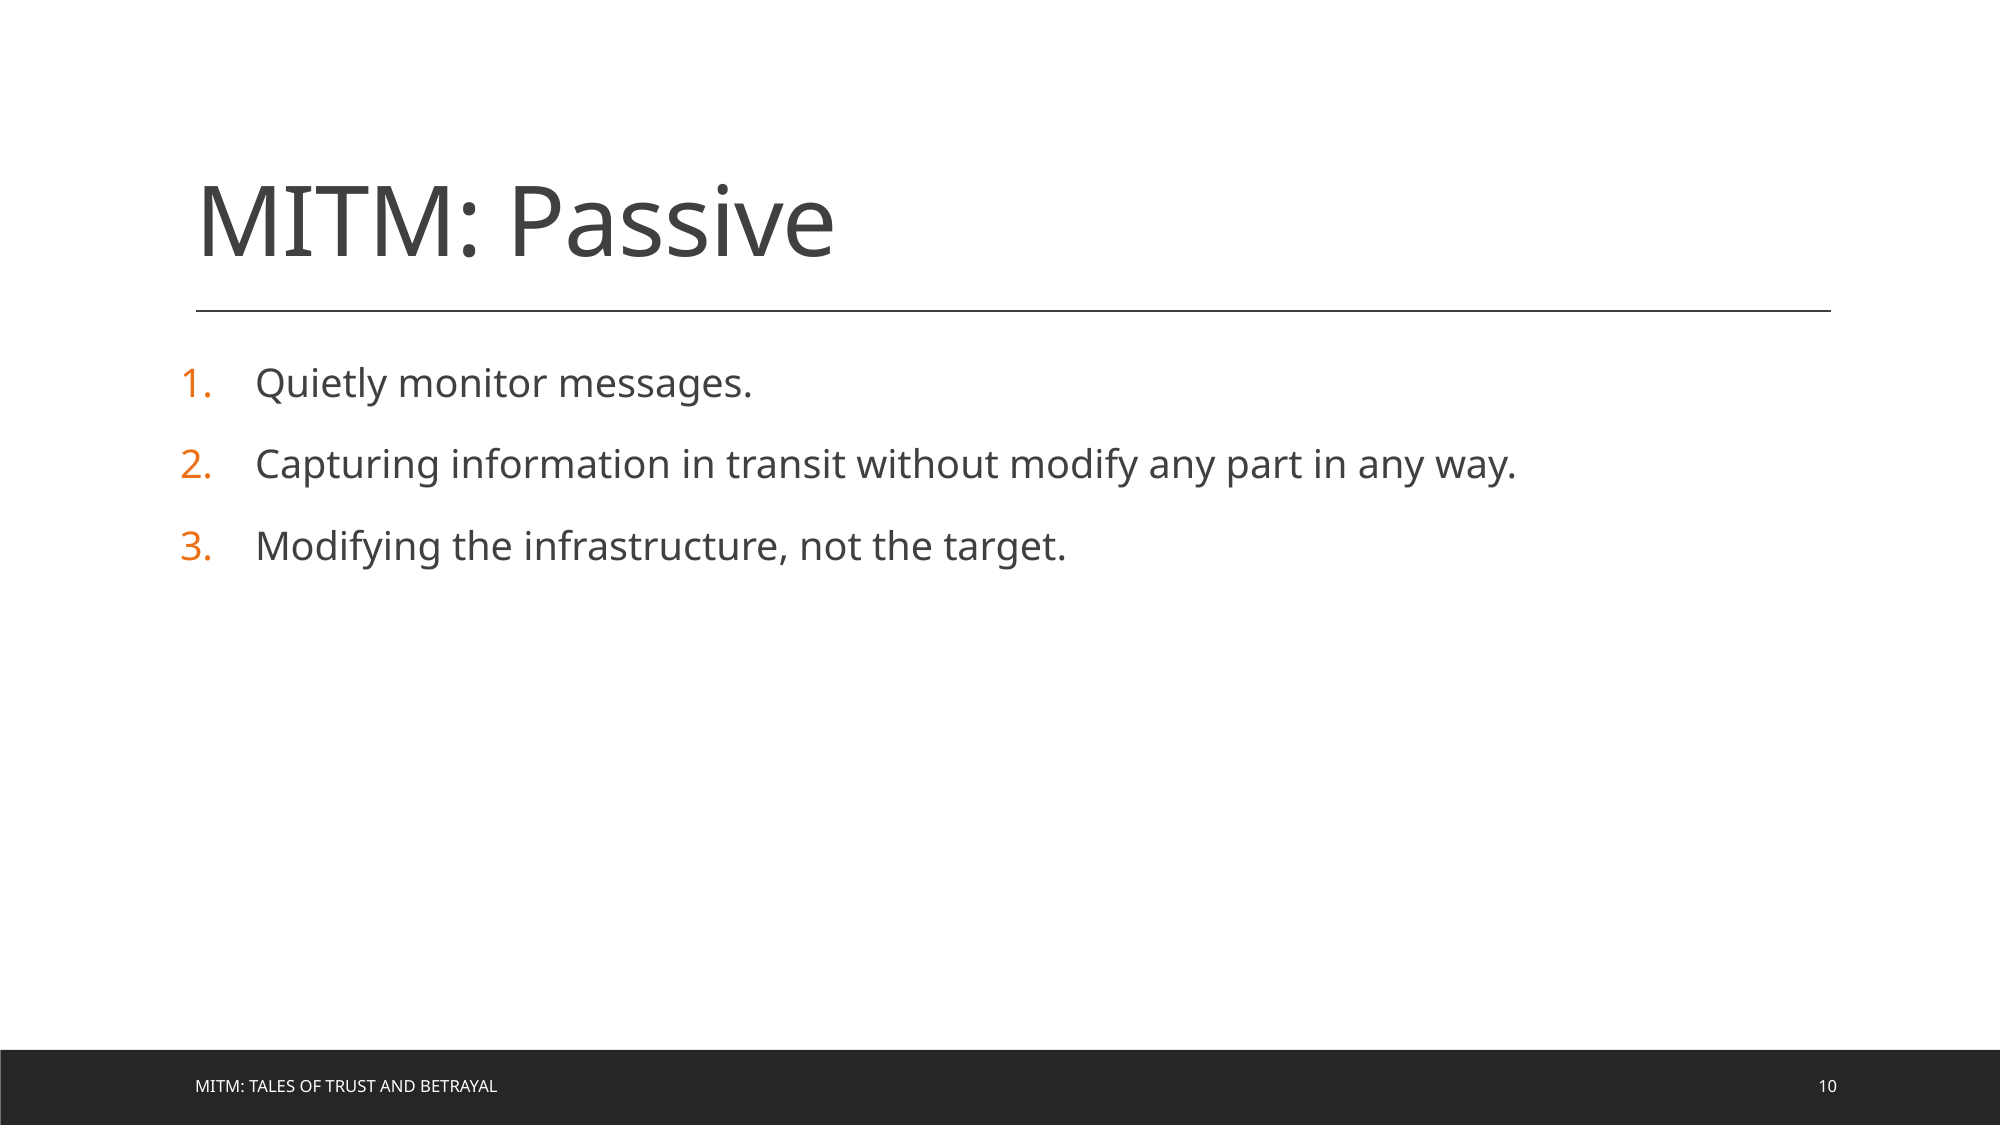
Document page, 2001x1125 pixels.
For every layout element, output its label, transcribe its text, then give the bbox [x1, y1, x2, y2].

slide_number 10 [1803, 1057, 1932, 1118]
footer MITM: Tales of Trust and Betrayal [180, 1057, 1299, 1118]
title MITM: Passive [180, 47, 1830, 285]
list Quietly monitor messages. Capturing information in transit without modify any part in any way. Modifying the infrastructure, not the target. [180, 345, 1830, 963]
